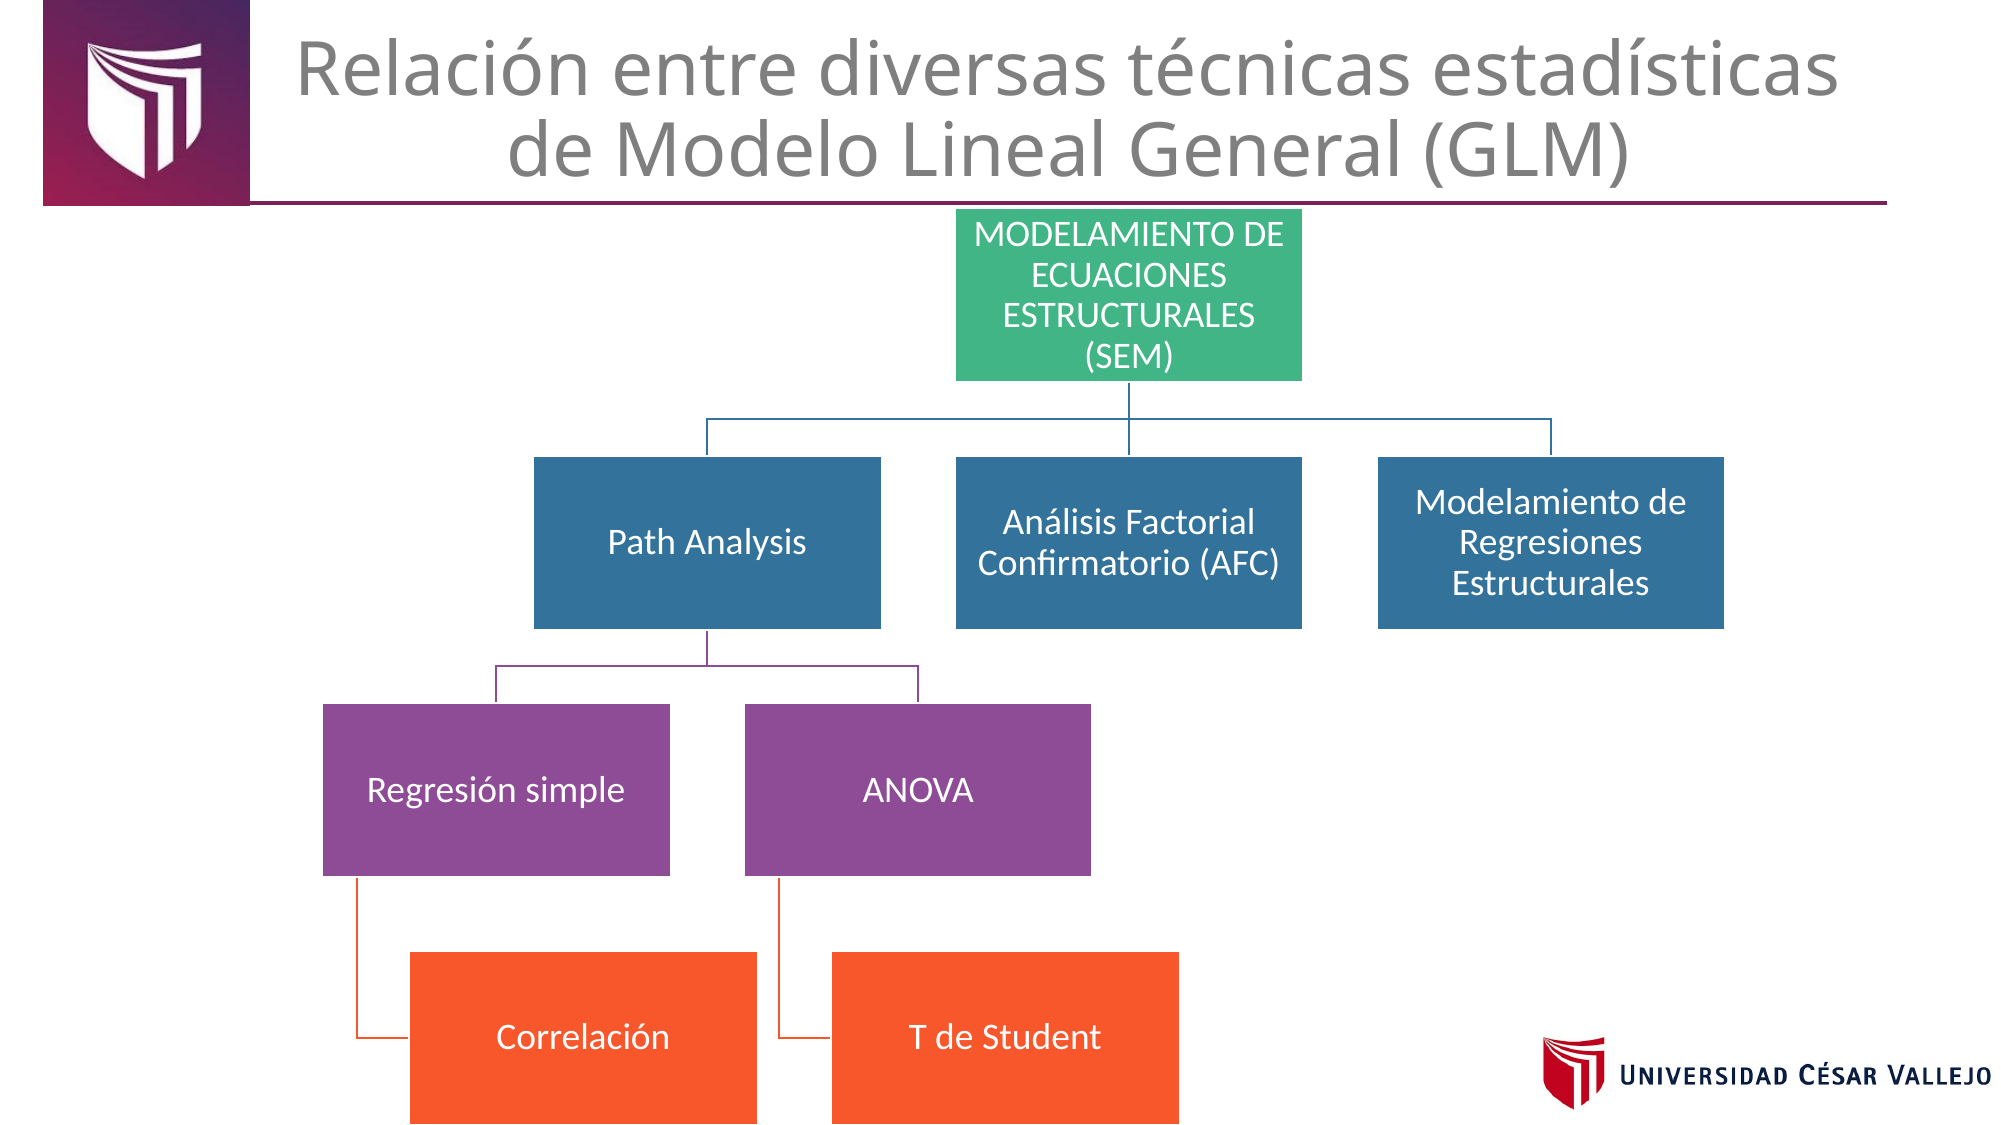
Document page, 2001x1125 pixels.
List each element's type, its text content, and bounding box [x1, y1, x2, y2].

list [47, 207, 2000, 1125]
title Relación entre diversas técnicas estadísticas de Modelo Lineal General (GLM) [273, 38, 1863, 185]
picture [43, 0, 250, 206]
